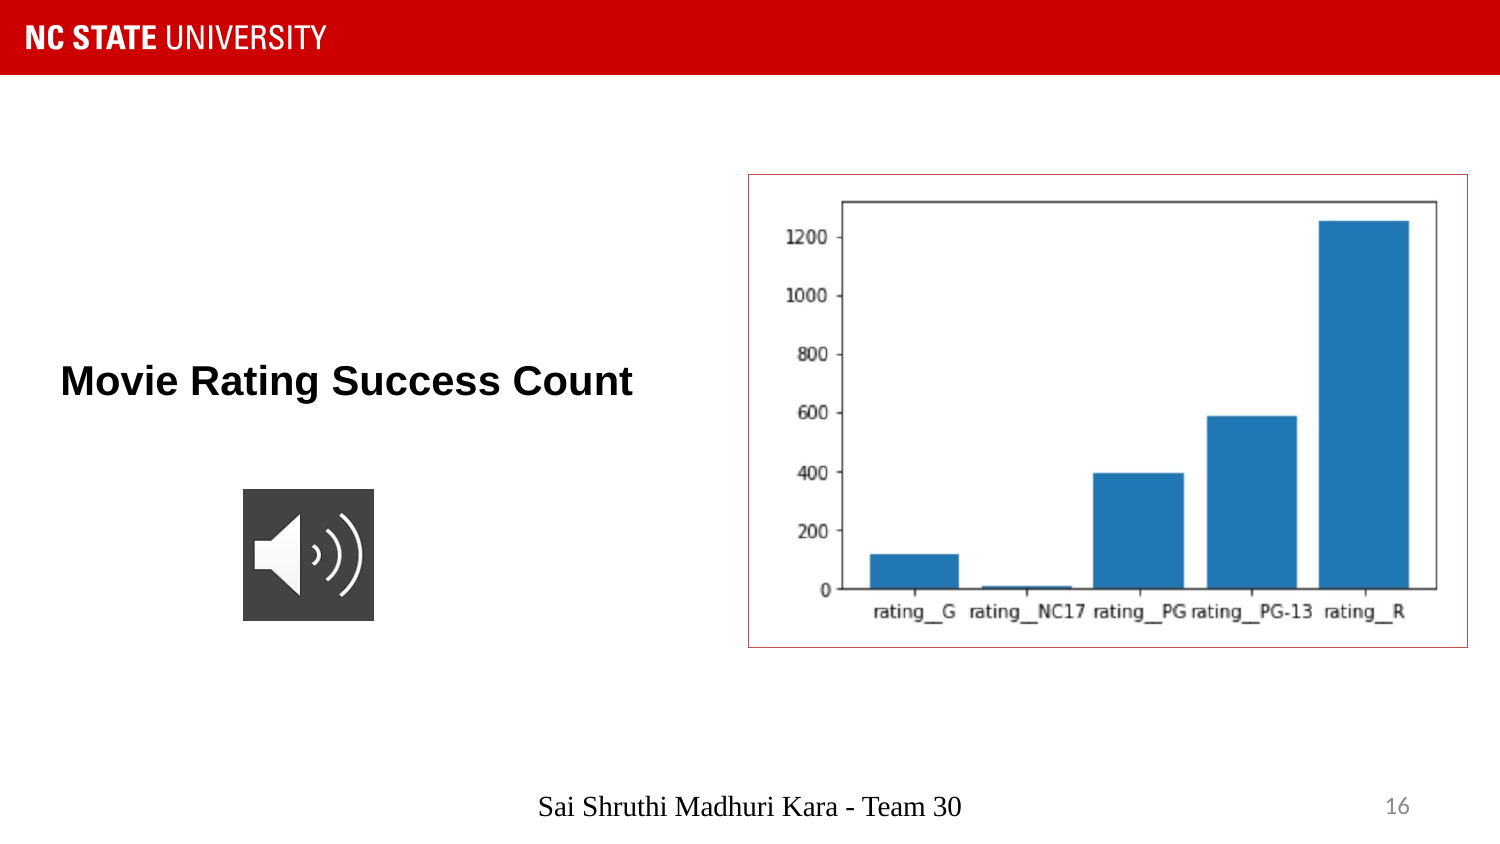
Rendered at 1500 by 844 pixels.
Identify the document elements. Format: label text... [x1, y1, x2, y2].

picture [241, 488, 376, 622]
slide_number 16 [1074, 782, 1425, 827]
footer Sai Shruthi Madhuri Kara - Team 30 [512, 782, 988, 827]
picture [0, 0, 1500, 75]
picture [747, 174, 1469, 648]
title Movie Rating Success Count [45, 227, 742, 412]
